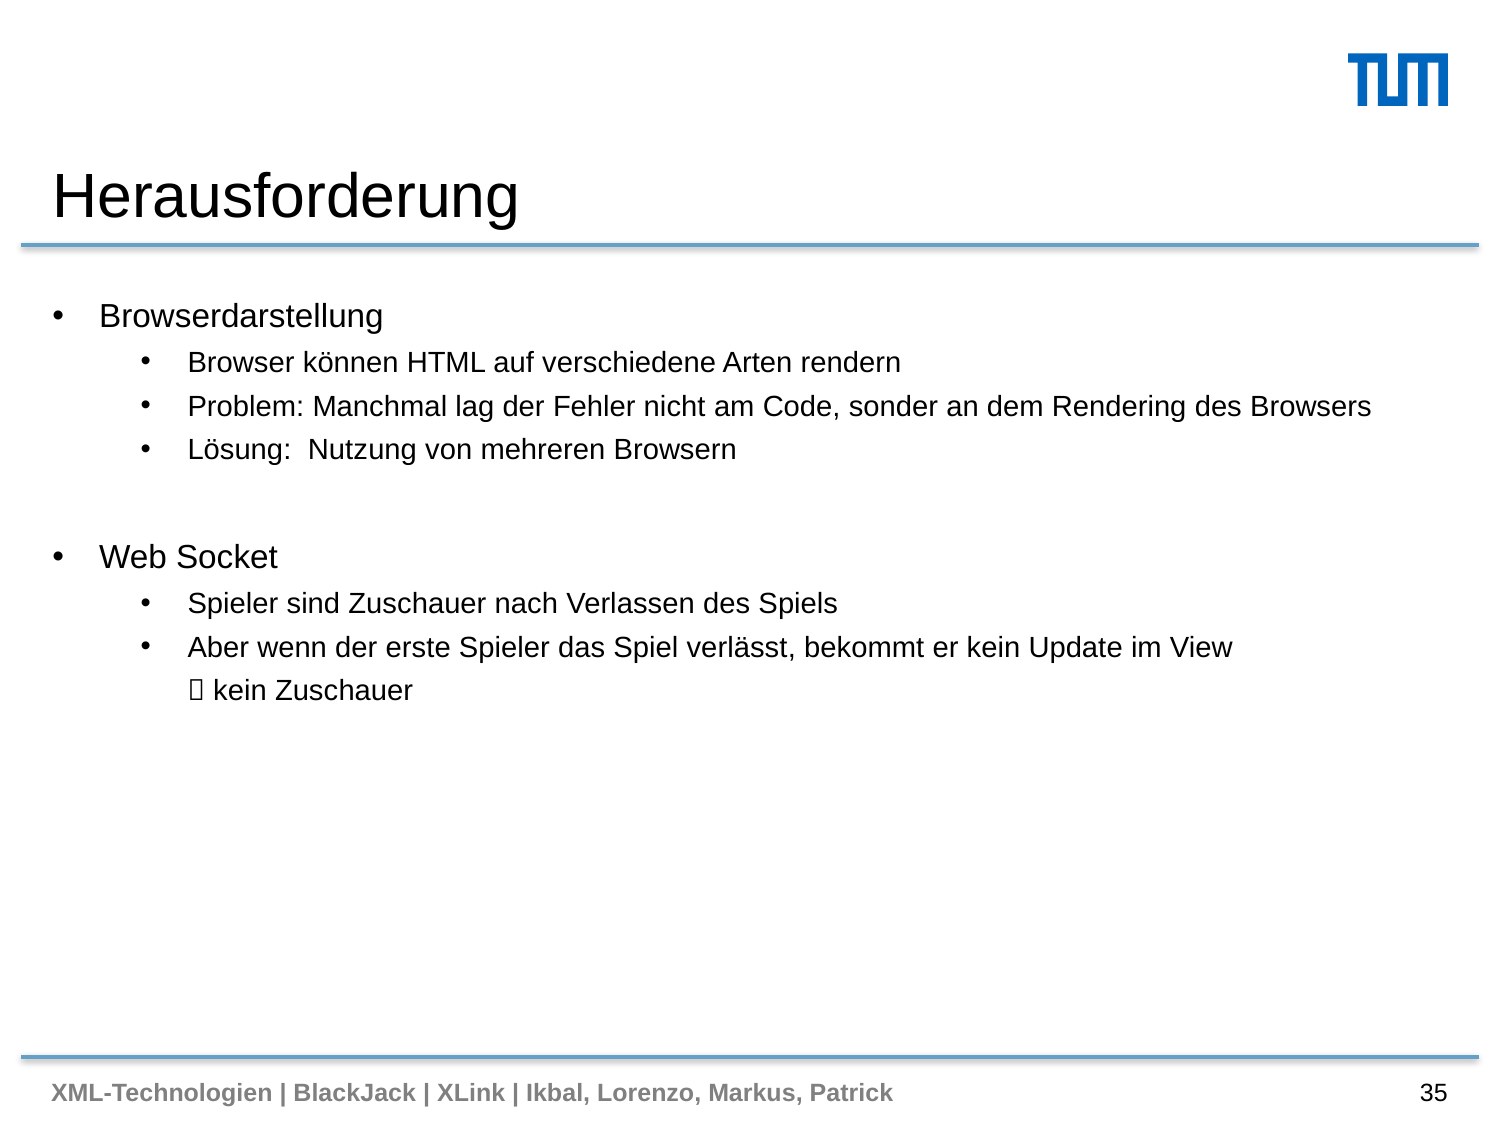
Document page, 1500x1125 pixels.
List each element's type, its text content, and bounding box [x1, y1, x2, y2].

footer XML-Technologien | BlackJack | XLink | Ikbal, Lorenzo, Markus, Patrick [51, 1067, 1112, 1122]
list Browserdarstellung Browser können HTML auf verschiedene Arten rendern Problem: Manchmal lag der Fehler nicht am Code, sonder an dem Rendering des Browsers Lösung: Nutzung von mehreren Browsern Web Socket Spieler sind Zuschauer nach Verlassen des Spiels Aber wenn der erste Spieler das Spiel verlässt, bekommt er kein Update im View  kein Zuschauer [52, 288, 1449, 1042]
slide_number 35 [1112, 1067, 1448, 1122]
title Herausforderung [52, 162, 1449, 231]
